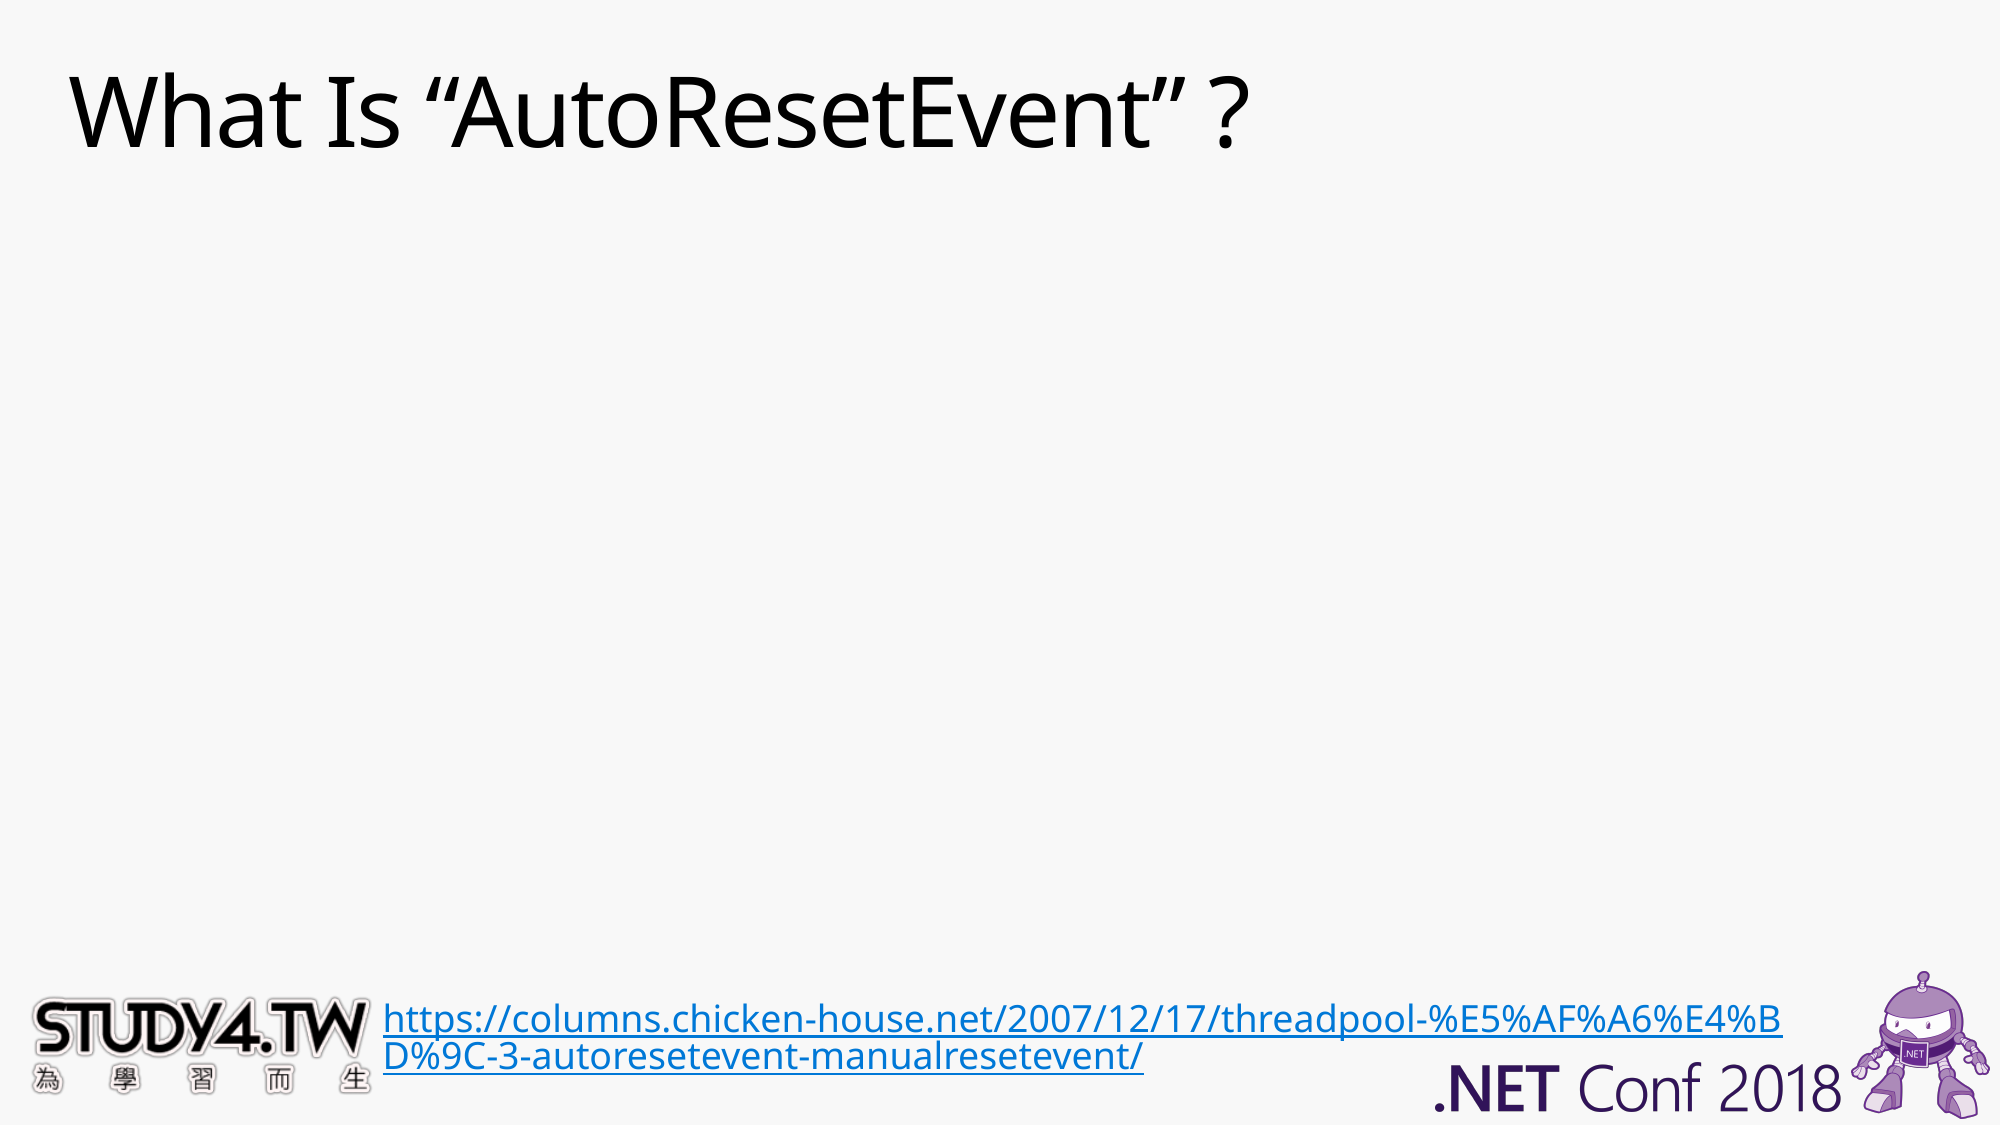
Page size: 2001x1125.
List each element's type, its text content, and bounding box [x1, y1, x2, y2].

picture [21, 983, 384, 1101]
picture [1435, 1062, 1841, 1112]
text_box https://columns.chicken-house.net/2007/12/17/threadpool-%E5%AF%A6%E4%BD%9C-3-autoresetevent-manualresetevent/ [367, 987, 1824, 1098]
picture [1851, 971, 1990, 1119]
title What Is “AutoResetEvent” ? [44, 47, 1957, 196]
